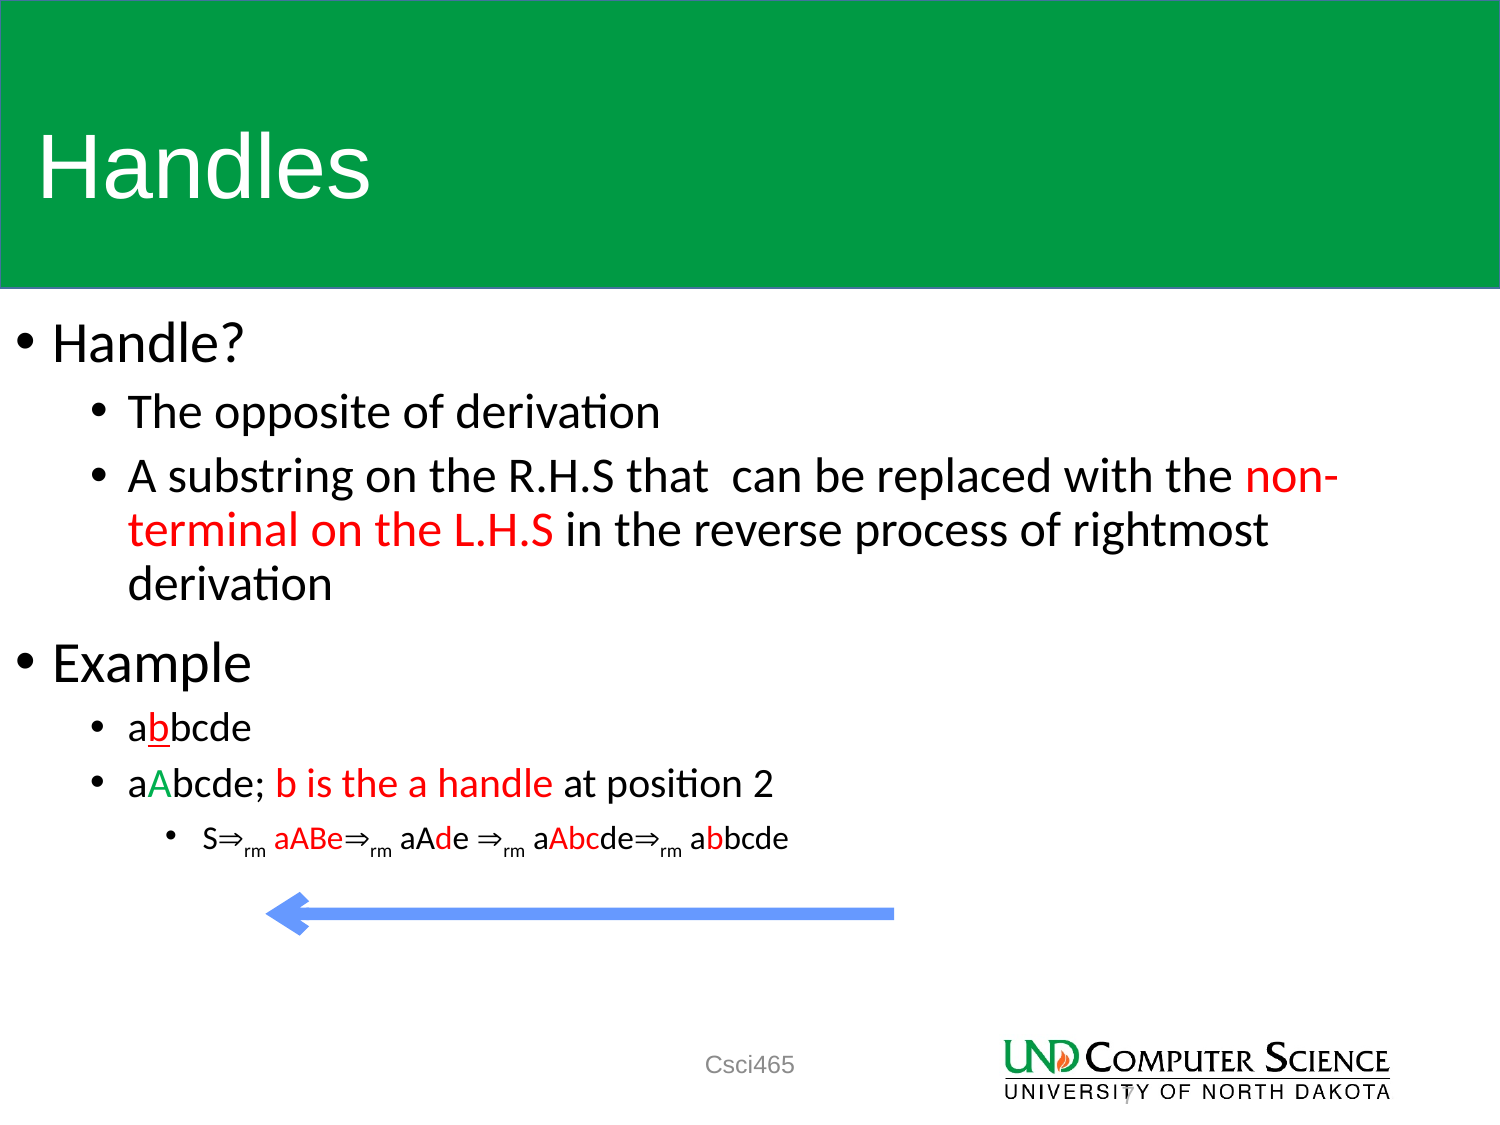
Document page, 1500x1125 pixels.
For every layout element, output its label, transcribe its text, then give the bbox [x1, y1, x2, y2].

footer Csci465 [512, 1024, 988, 1103]
slide_number 7 [1106, 1064, 1457, 1125]
picture [999, 1034, 1397, 1104]
title Handles [21, 59, 1397, 278]
list Handle? The opposite of derivation A substring on the R.H.S that can be replaced with the non-terminal on the L.H.S in the reverse process of rightmost derivation Example abbcde aAbcde; b is the a handle at position 2 Srm aABerm aAde rm aAbcderm abbcde [0, 304, 1457, 998]
